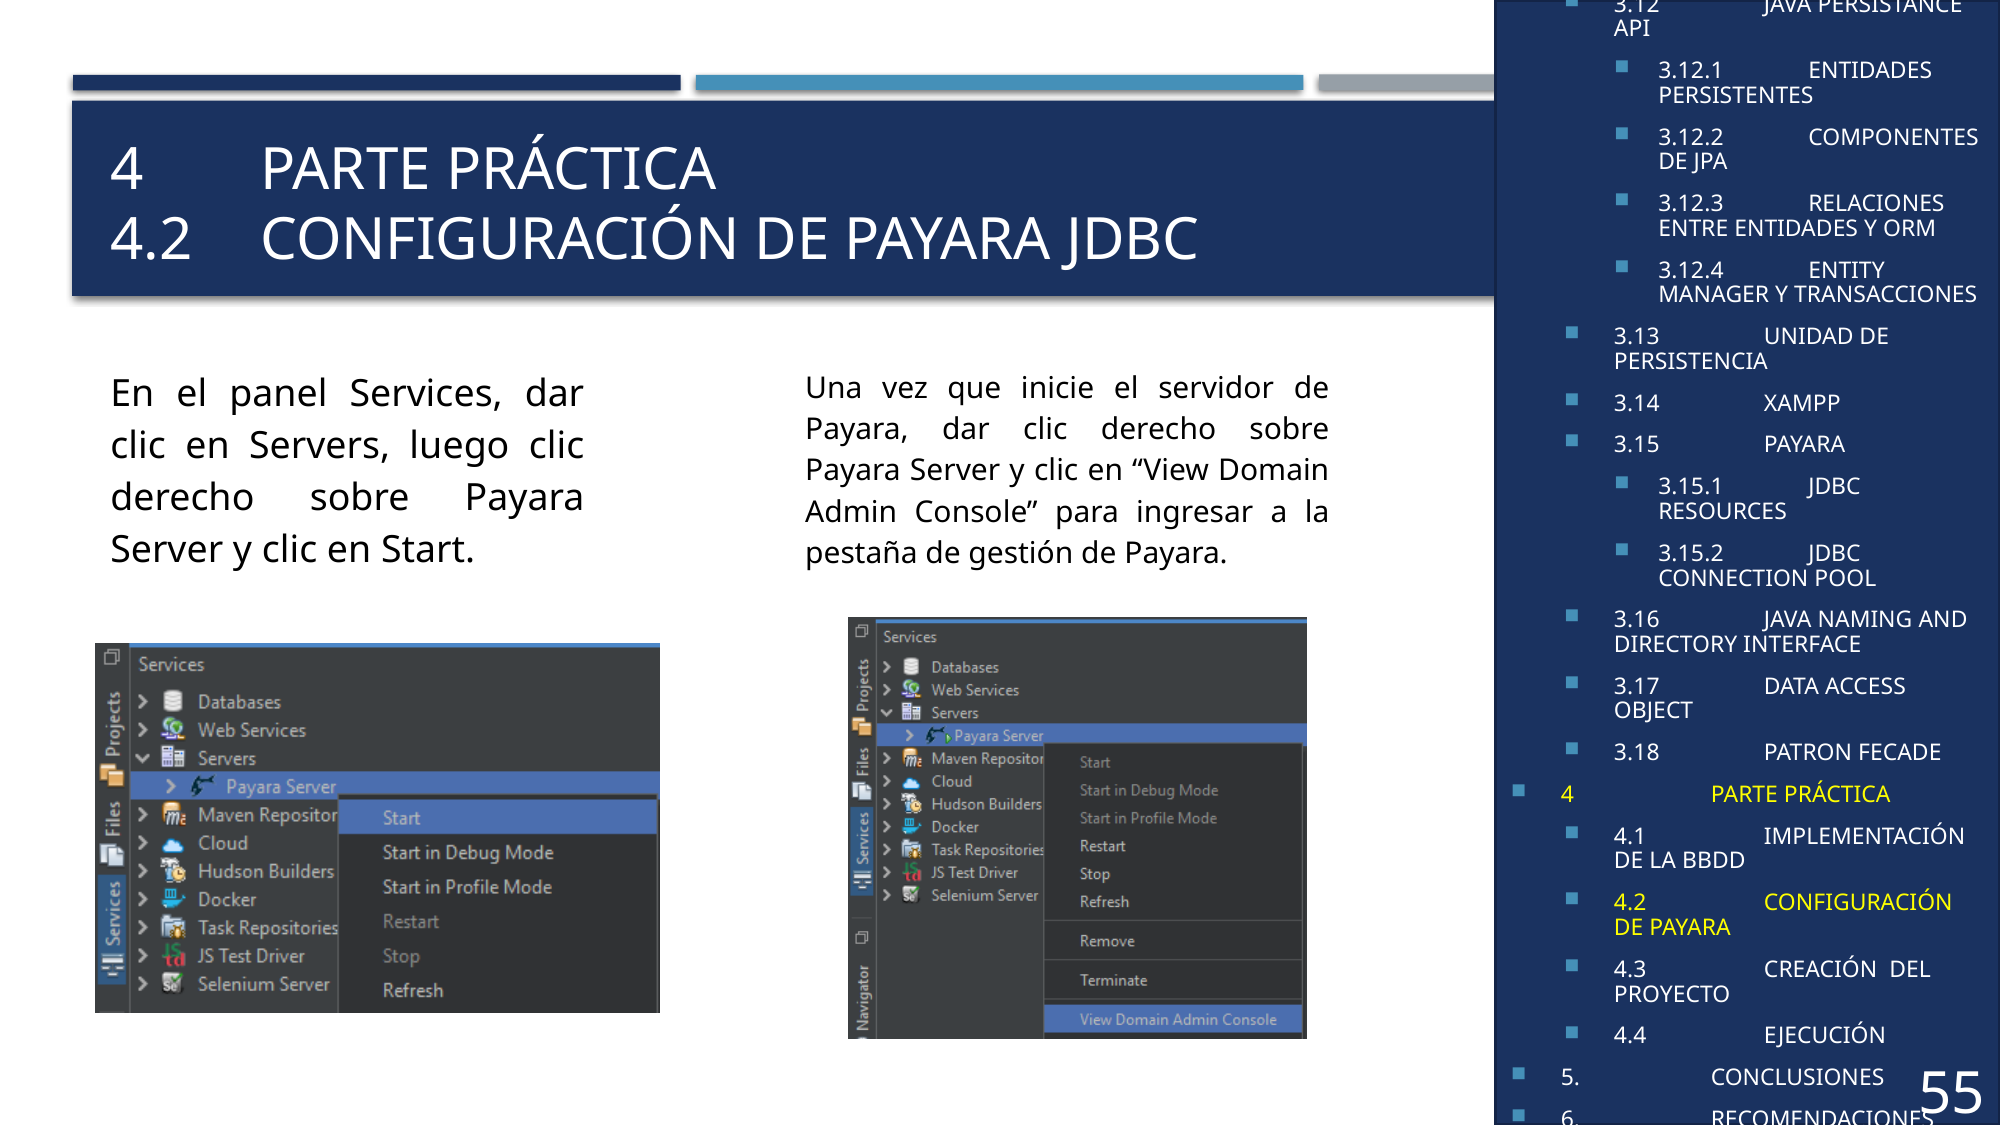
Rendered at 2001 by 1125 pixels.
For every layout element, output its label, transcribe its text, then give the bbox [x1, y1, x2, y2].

text_box 3.12 JAVA PERSISTANCE API 3.12.1 ENTIDADES PERSISTENTES 3.12.2 COMPONENTES DE JPA 3.12.3 RELACIONES ENTRE ENTIDADES Y ORM 3.12.4 ENTITY MANAGER Y TRANSACCIONES 3.13 UNIDAD DE PERSISTENCIA 3.14 XAMPP 3.15 PAYARA 3.15.1 JDBC RESOURCES 3.15.2 JDBC CONNECTION POOL 3.16 JAVA NAMING AND DIRECTORY INTERFACE 3.17 DATA ACCESS OBJECT 3.18 PATRON FECADE 4 PARTE PRÁCTICA 4.1 IMPLEMENTACIÓN DE LA BBDD 4.2 CONFIGURACIÓN DE PAYARA 4.3 CREACIÓN DEL PROYECTO 4.4 EJECUCIÓN 5. CONCLUSIONES 6. RECOMENDACIONES [1494, 0, 2000, 1125]
picture [847, 617, 1307, 1040]
picture [94, 643, 660, 1014]
list En el panel Services, dar clic en Servers, luego clic derecho sobre Payara Server y clic en Start. [95, 353, 600, 579]
title 4 Parte práctica 4.2 CONFIGURACIÓN DE PAYARA JDBC [95, 112, 1494, 279]
text_box Una vez que inicie el servidor de Payara, dar clic derecho sobre Payara Server y clic en “View Domain Admin Console” para ingresar a la pestaña de gestión de Payara. [790, 353, 1345, 579]
slide_number 55 [1827, 1065, 2000, 1125]
